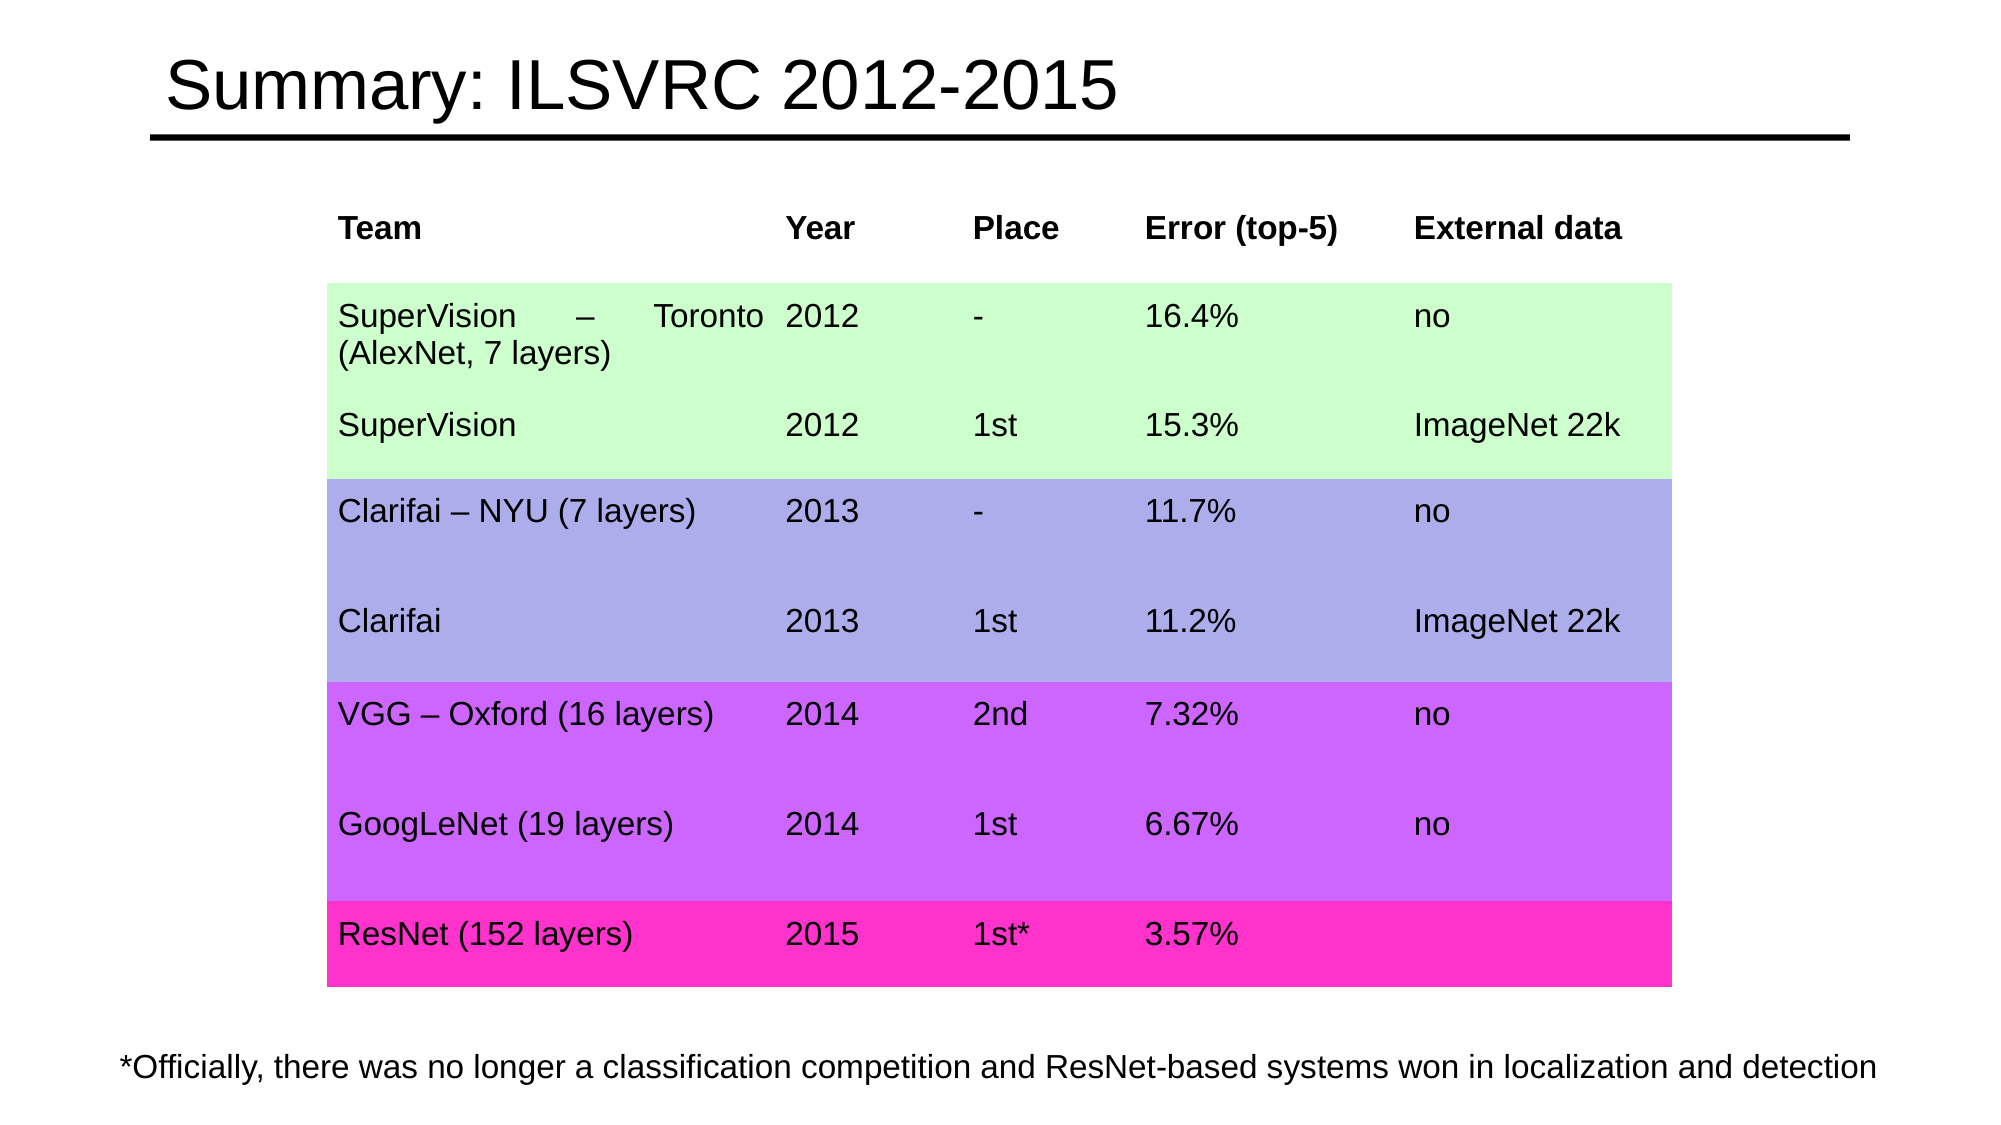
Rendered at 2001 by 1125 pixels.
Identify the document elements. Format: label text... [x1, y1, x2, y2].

table_cell Clarifai [327, 588, 775, 682]
table_cell - [962, 479, 1134, 588]
table_cell Clarifai – NYU (7 layers) [327, 479, 775, 588]
table_cell 11.7% [1134, 479, 1403, 588]
title Summary: ILSVRC 2012-2015 [149, 12, 1851, 151]
table_header External data [1403, 196, 1672, 283]
table_header Error (top-5) [1134, 196, 1403, 283]
table_cell 2013 [775, 479, 962, 588]
table_cell 1st [962, 792, 1134, 901]
table_cell [1403, 901, 1672, 987]
table_cell SuperVision [327, 393, 775, 479]
table_cell 15.3% [1134, 393, 1403, 479]
table_cell ImageNet 22k [1403, 393, 1672, 479]
table_cell GoogLeNet (19 layers) [327, 792, 775, 901]
table_cell 2014 [775, 792, 962, 901]
table_cell 16.4% [1134, 283, 1403, 393]
text_box *Officially, there was no longer a classification competition and ResNet-based systems won in localization and detection [50, 1037, 1950, 1093]
table_cell 2012 [775, 283, 962, 393]
table_cell 11.2% [1134, 588, 1403, 682]
table_cell 2nd [962, 682, 1134, 792]
table_cell 2014 [775, 682, 962, 792]
table_cell 2013 [775, 588, 962, 682]
table_cell ResNet (152 layers) [327, 901, 775, 987]
table_cell 7.32% [1134, 682, 1403, 792]
table_cell - [962, 283, 1134, 393]
table_cell 3.57% [1134, 901, 1403, 987]
table_cell no [1403, 479, 1672, 588]
table_header Year [775, 196, 962, 283]
table_cell 2015 [775, 901, 962, 987]
table_cell 1st [962, 393, 1134, 479]
table_cell 2012 [775, 393, 962, 479]
table_cell no [1403, 682, 1672, 792]
table_header Place [962, 196, 1134, 283]
table_cell ImageNet 22k [1403, 588, 1672, 682]
table_cell 1st [962, 588, 1134, 682]
table_header Team [327, 196, 775, 283]
table_cell SuperVision – Toronto (AlexNet, 7 layers) [327, 283, 775, 393]
table_cell VGG – Oxford (16 layers) [327, 682, 775, 792]
table_cell no [1403, 792, 1672, 901]
table_cell no [1403, 283, 1672, 393]
table_cell 1st* [962, 901, 1134, 987]
table_cell 6.67% [1134, 792, 1403, 901]
